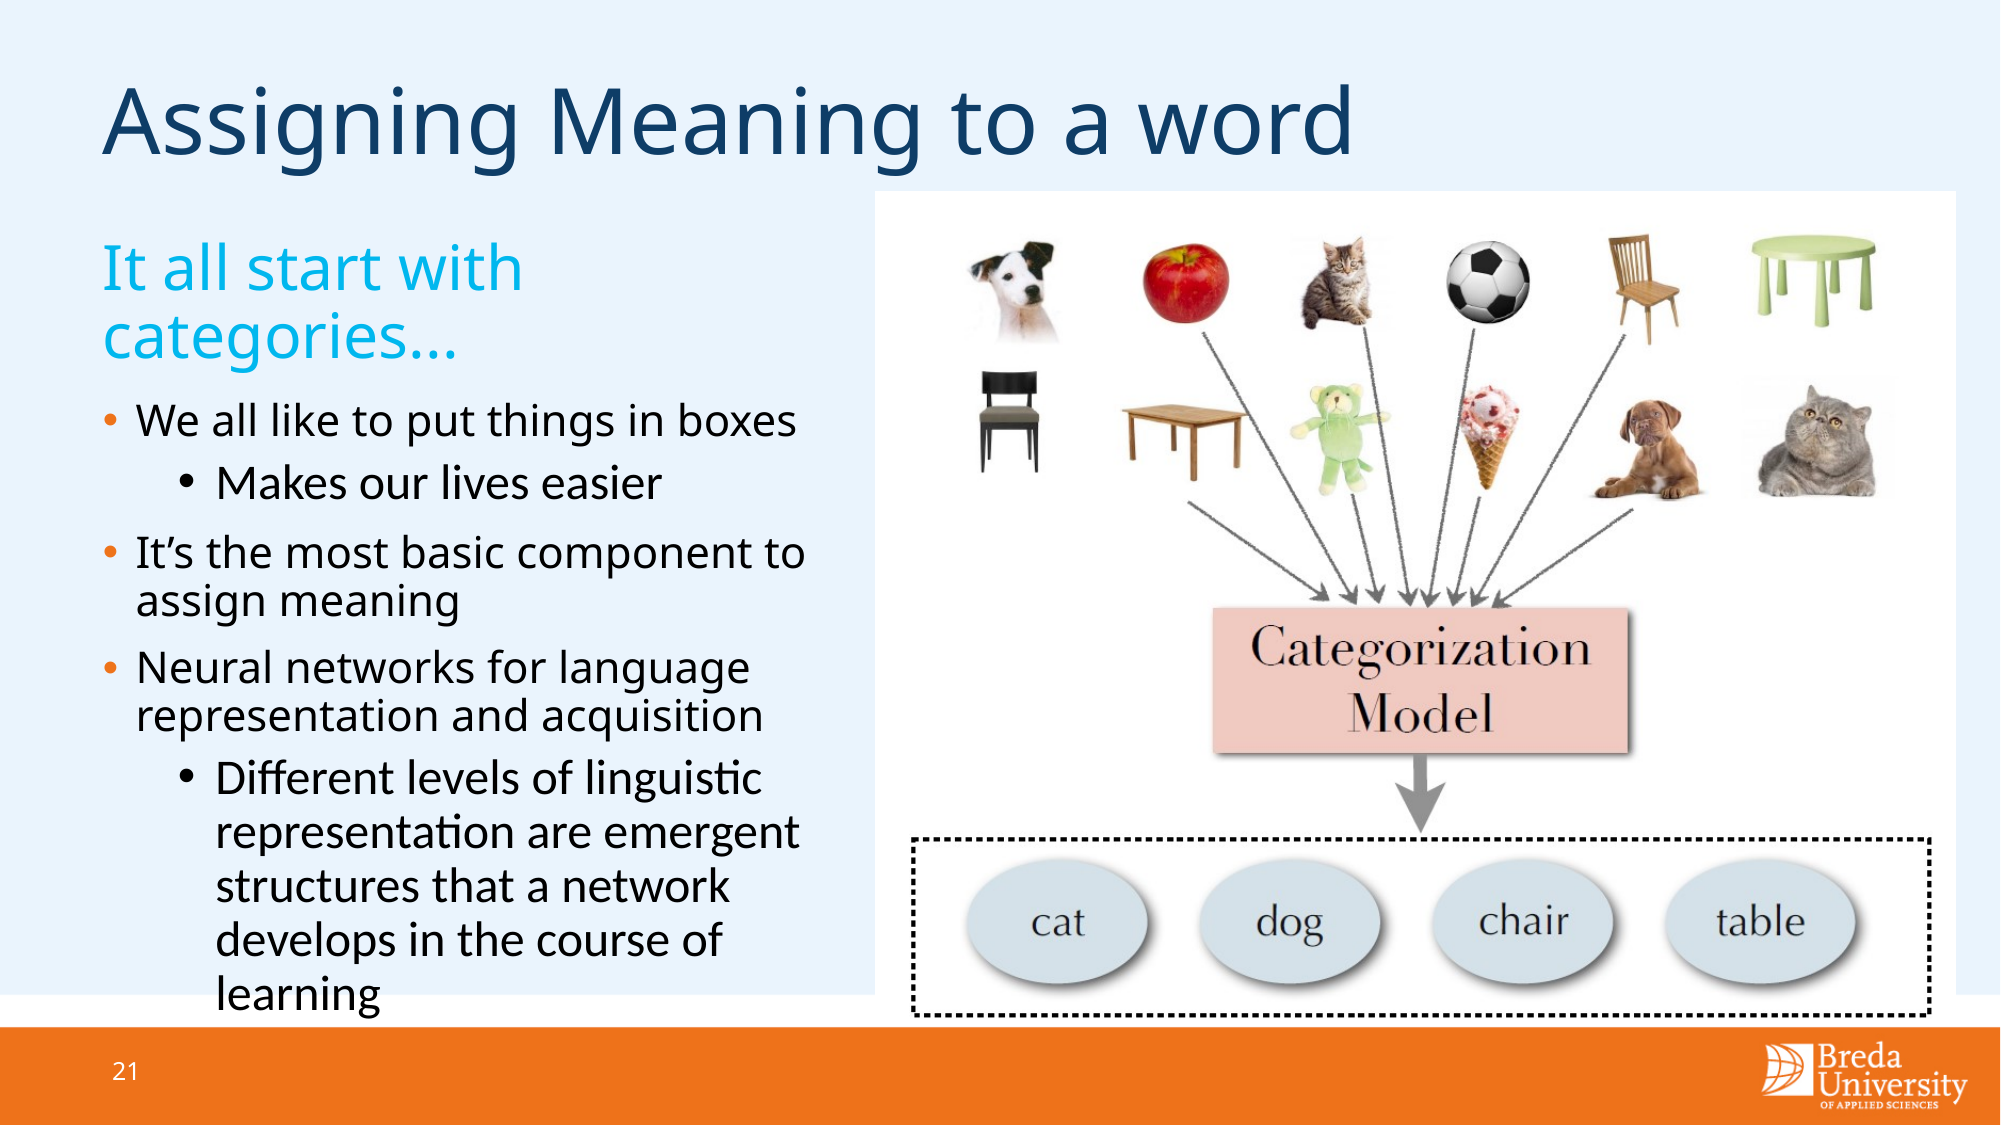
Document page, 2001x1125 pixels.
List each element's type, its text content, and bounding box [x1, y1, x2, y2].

picture [0, 0, 2001, 1125]
list It all start with categories... [88, 229, 784, 383]
text_box We all like to put things in boxes Makes our lives easier It’s the most basic component to assign meaning Neural networks for language representation and acquisition Different levels of linguistic representation are emergent structures that a network develops in the course of learning [88, 391, 831, 977]
slide_number 21 [97, 1042, 198, 1103]
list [875, 191, 1956, 1026]
title Assigning Meaning to a word [88, 67, 1917, 210]
